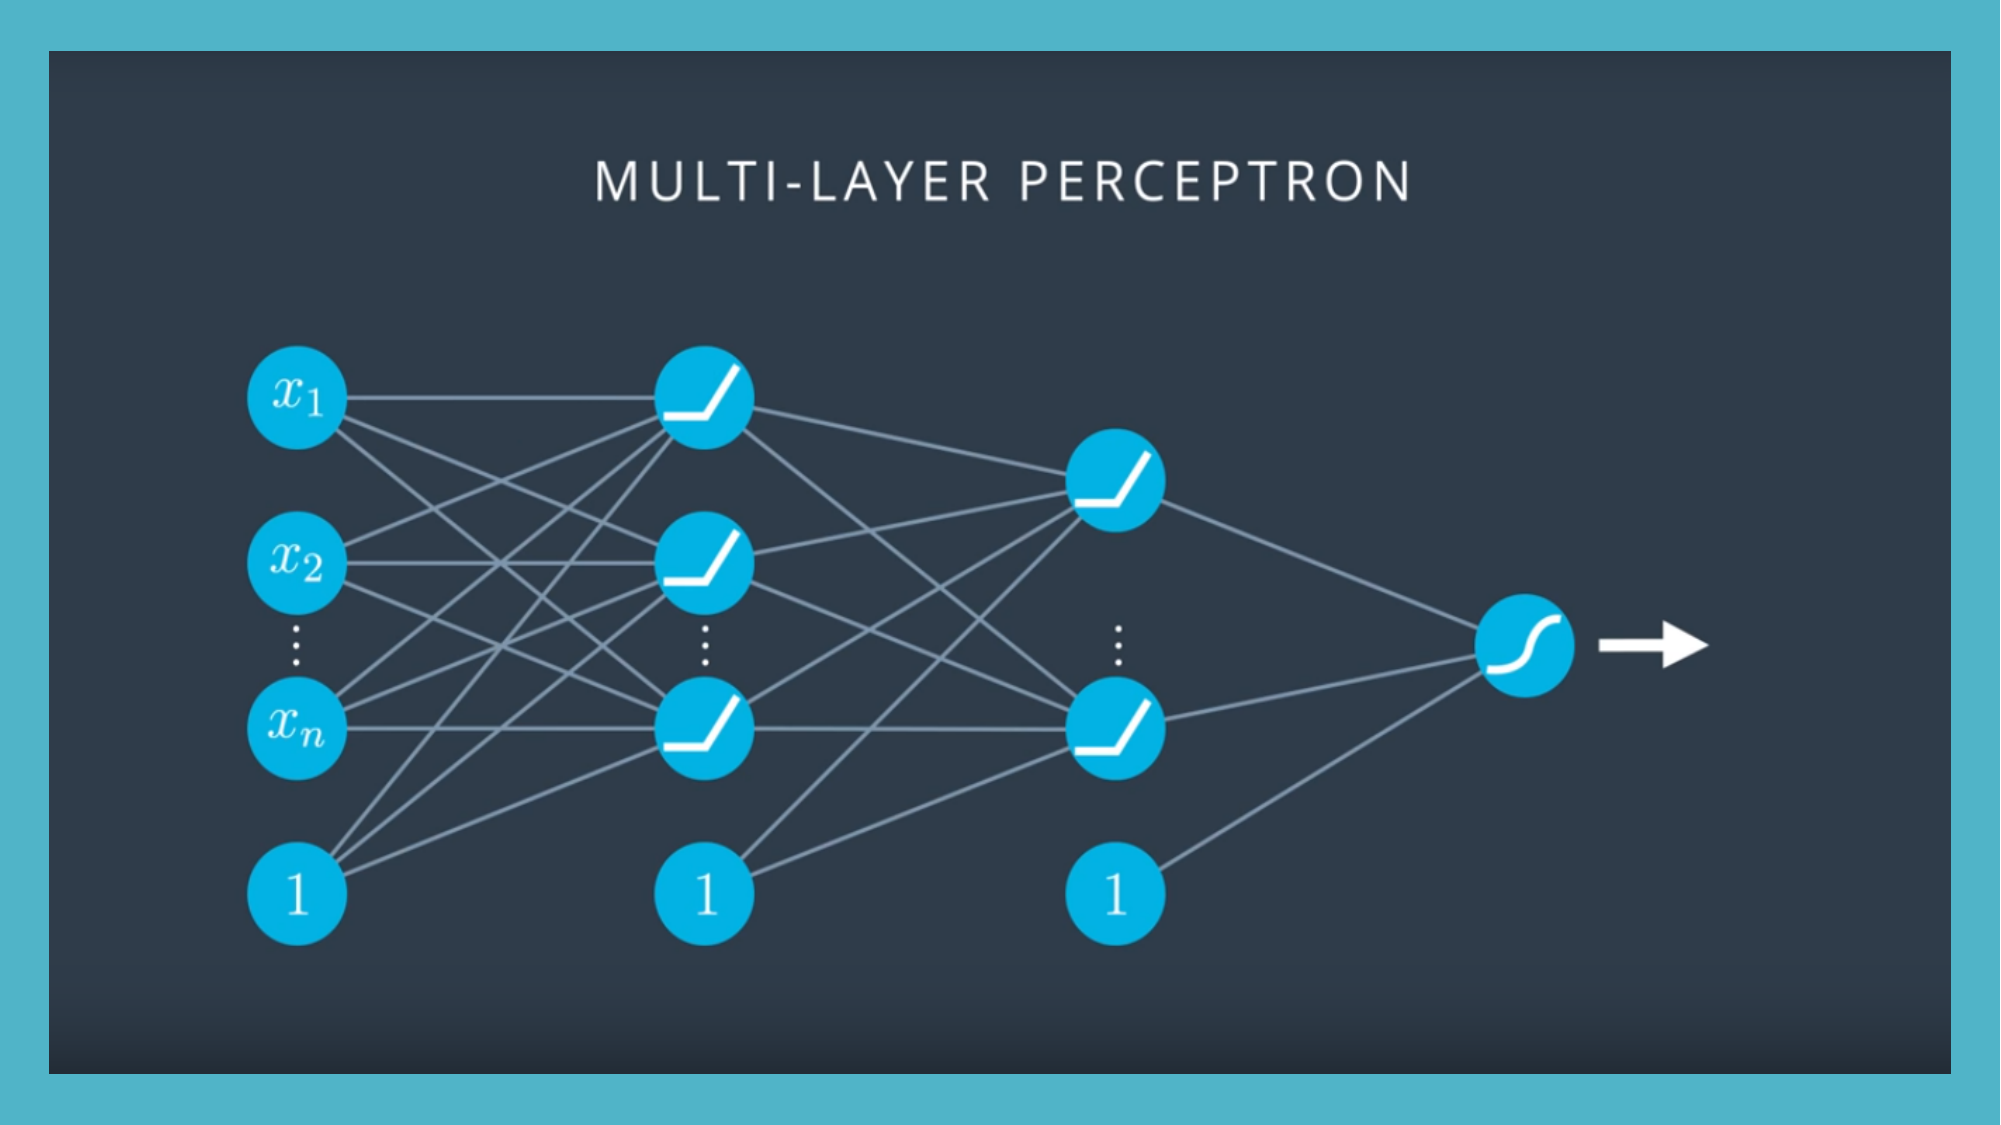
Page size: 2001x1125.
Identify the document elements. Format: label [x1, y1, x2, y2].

picture [49, 51, 1951, 1074]
